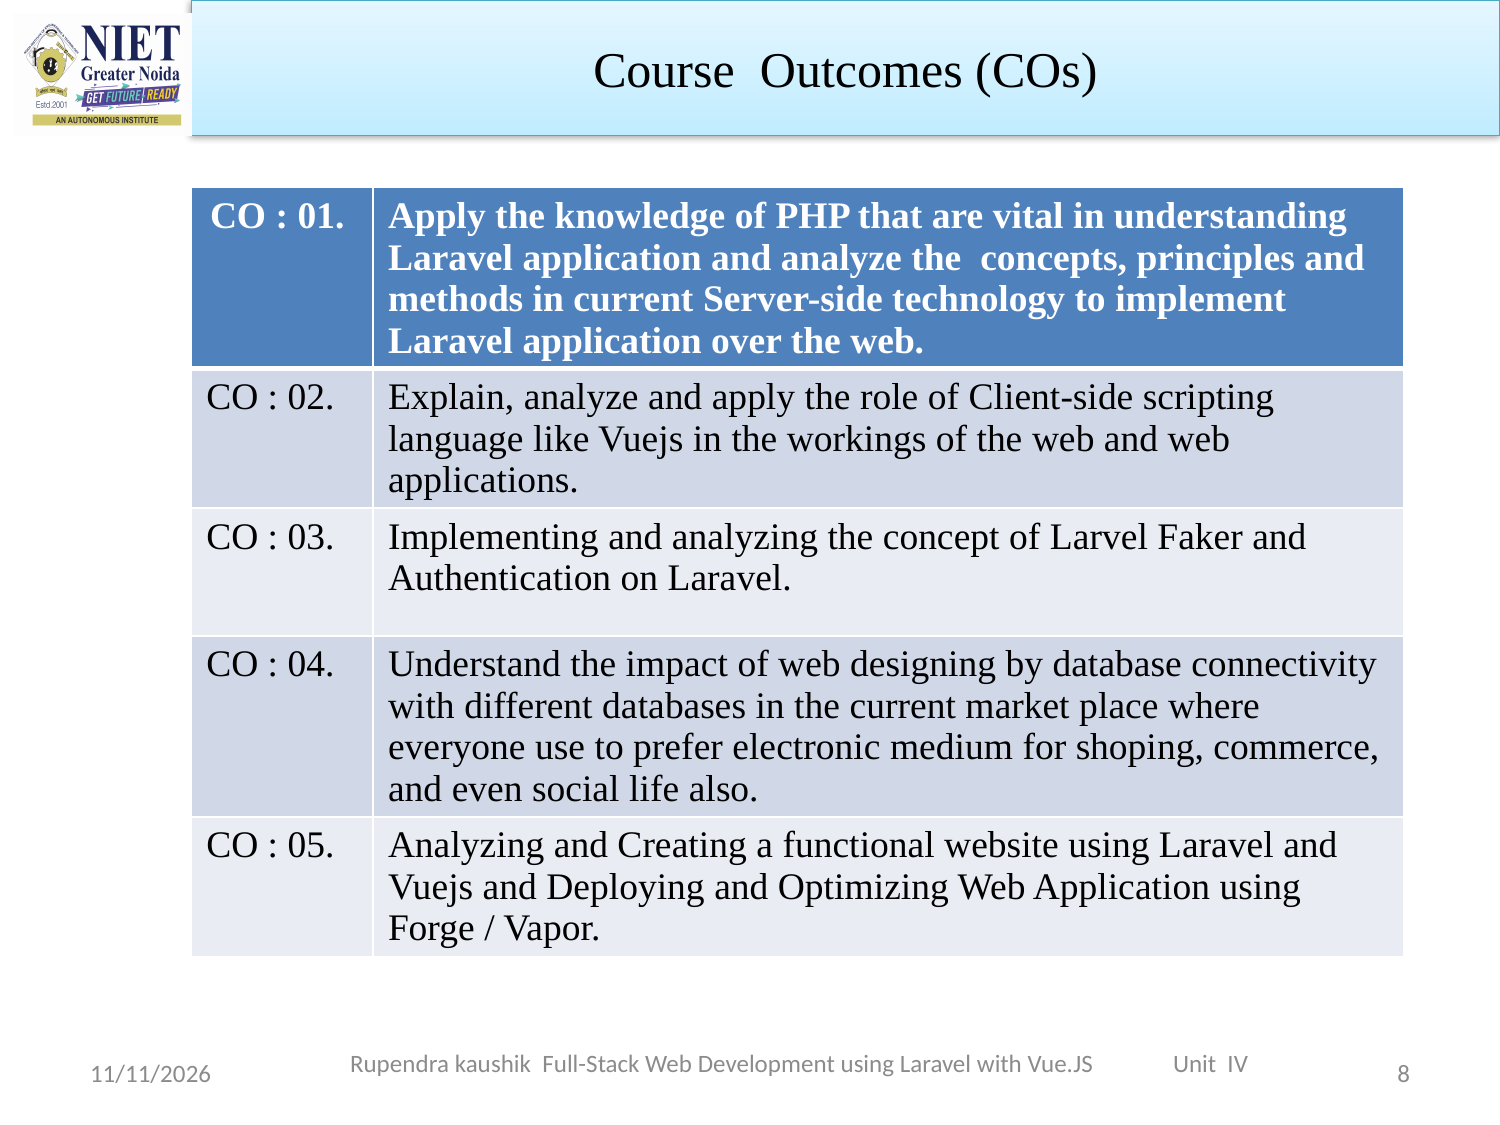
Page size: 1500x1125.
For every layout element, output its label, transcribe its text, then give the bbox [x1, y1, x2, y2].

table_header CO : 01. [192, 188, 372, 366]
table_cell CO : 03. [192, 509, 372, 635]
table_cell Understand the impact of web designing by database connectivity with different databases in the current market place where everyone use to prefer electronic medium for shoping, commerce, and even social life also. [374, 637, 1403, 816]
table_cell Explain, analyze and apply the role of Client-side scripting language like Vuejs in the workings of the web and web applications. [374, 371, 1403, 507]
table_header Apply the knowledge of PHP that are vital in understanding Laravel application and analyze the concepts, principles and methods in current Server-side technology to implement Laravel application over the web. [374, 188, 1403, 366]
table_cell Implementing and analyzing the concept of Larvel Faker and Authentication on Laravel. [374, 509, 1403, 635]
table_cell CO : 05. [192, 818, 372, 956]
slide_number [75, 1042, 425, 1103]
picture [13, 13, 192, 136]
slide_number 8 [1074, 1042, 1425, 1103]
table_cell CO : 02. [192, 371, 372, 507]
footer Rupendra kaushik Full-Stack Web Development using Laravel with Vue.JS Unit IV [312, 1032, 1288, 1093]
text_box Course Outcomes (COs) [191, 0, 1500, 136]
table_cell Analyzing and Creating a functional website using Laravel and Vuejs and Deploying and Optimizing Web Application using Forge / Vapor. [374, 818, 1403, 956]
table_cell CO : 04. [192, 637, 372, 816]
